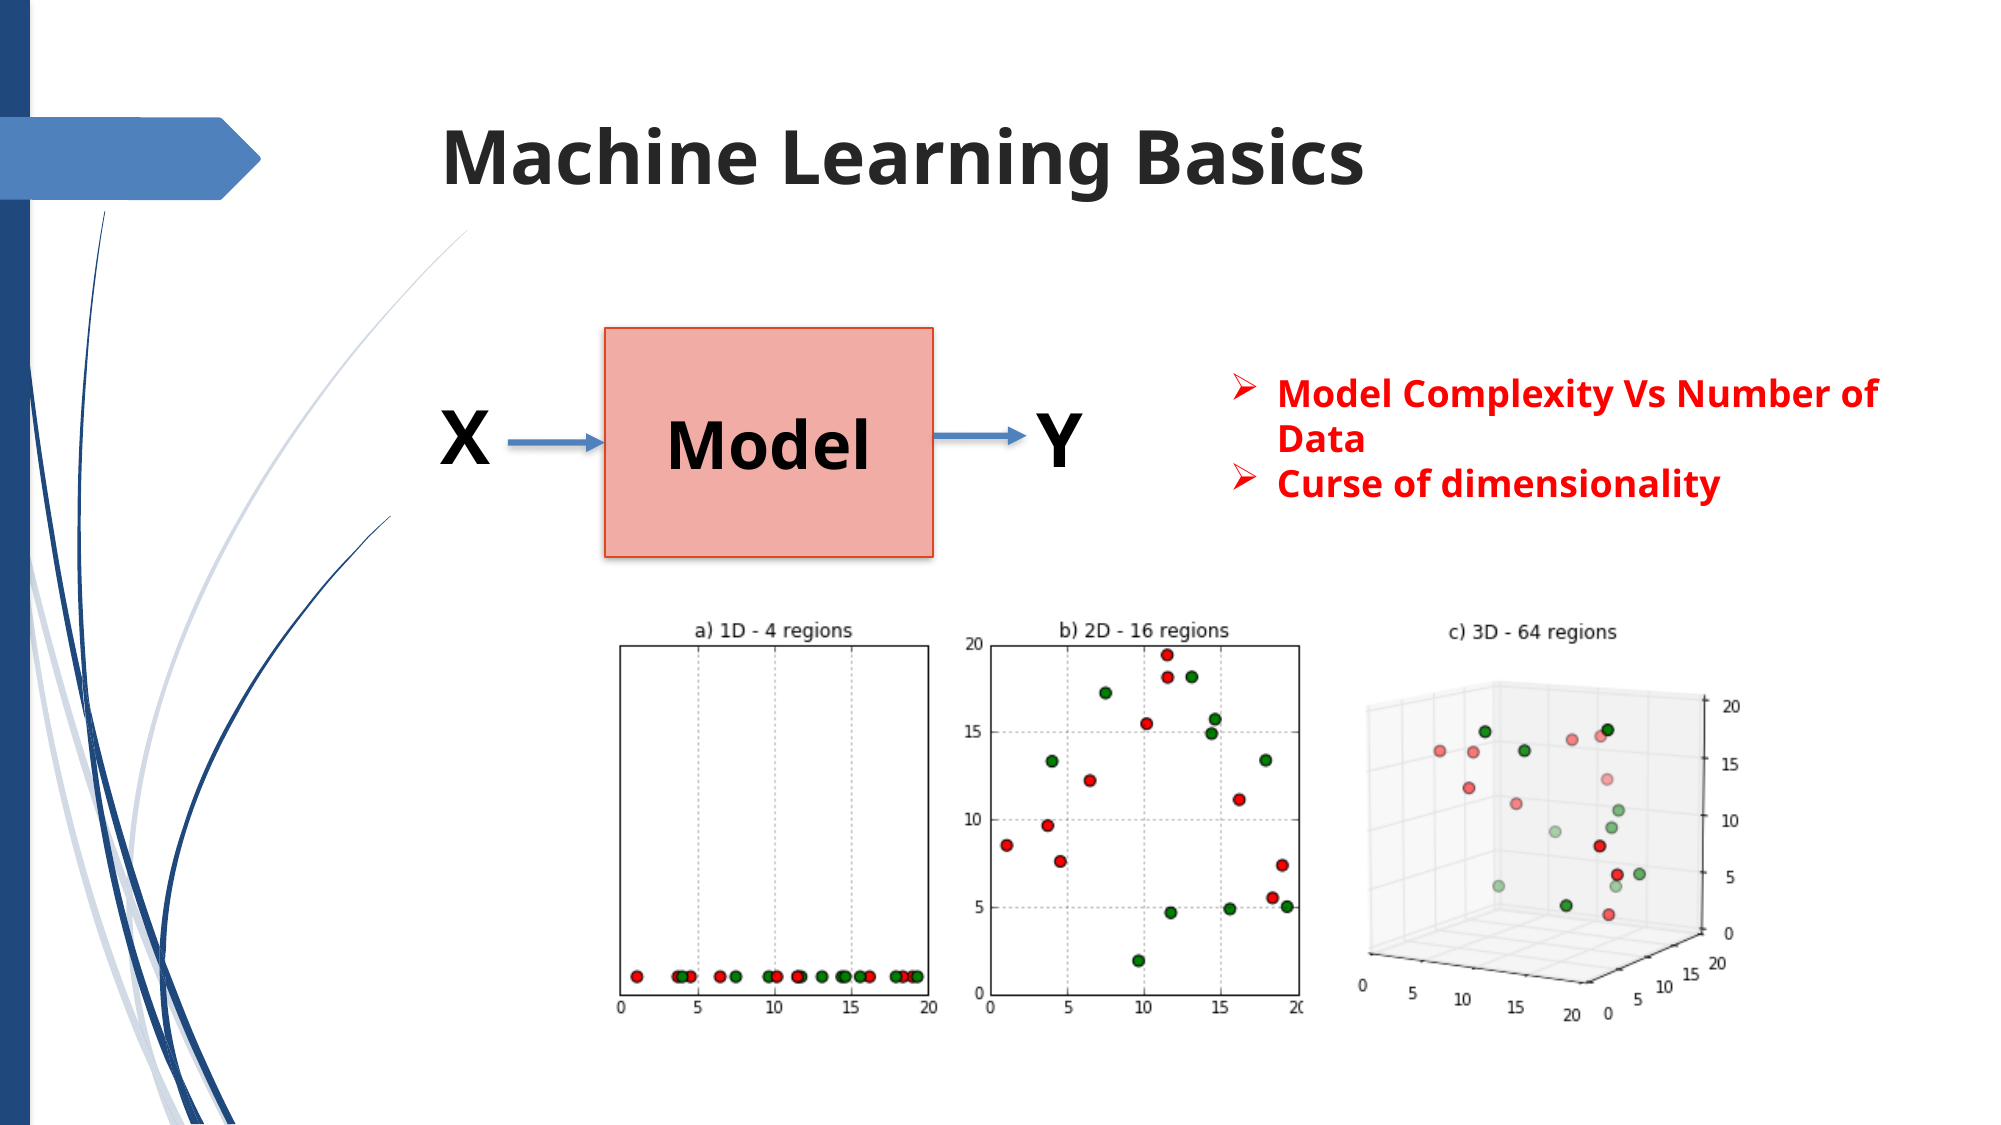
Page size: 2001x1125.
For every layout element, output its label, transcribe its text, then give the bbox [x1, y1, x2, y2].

text_box Model [604, 327, 934, 558]
text_box Model Complexity Vs Number of Data Curse of dimensionality [1215, 362, 1981, 512]
text_box [933, 426, 1021, 446]
text_box Y [1021, 384, 1105, 490]
picture [604, 611, 1754, 1070]
text_box [507, 433, 605, 453]
text_box X [425, 382, 498, 488]
text_box Machine Learning Basics [425, 102, 1888, 313]
